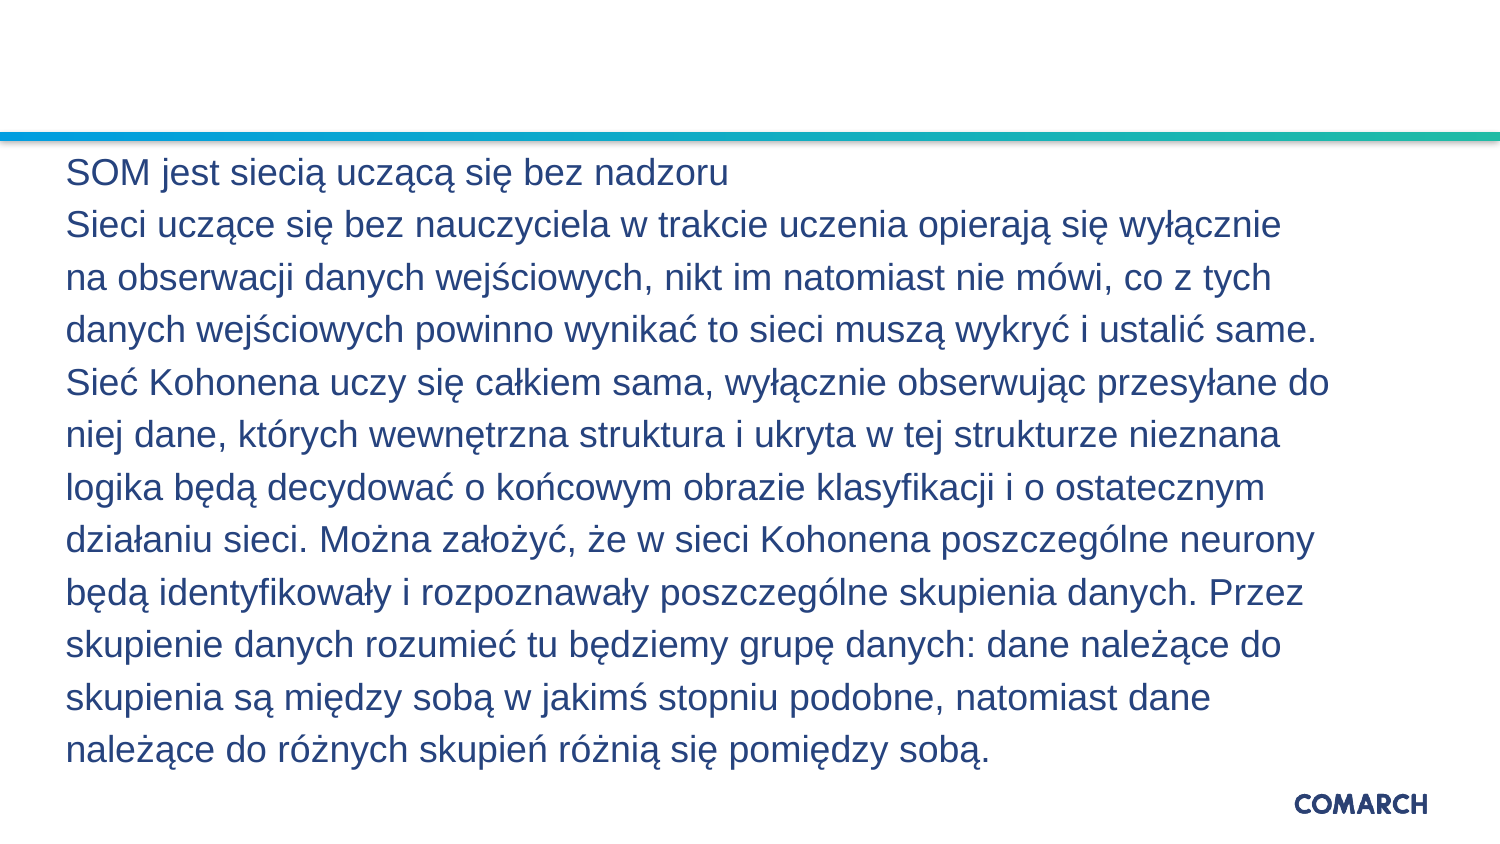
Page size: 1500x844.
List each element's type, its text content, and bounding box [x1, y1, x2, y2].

picture [1294, 793, 1427, 814]
list SOM jest siecią uczącą się bez nadzoru Sieci uczące się bez nauczyciela w trakcie uczenia opierają się wyłącznie na obserwacji danych wejściowych, nikt im natomiast nie mówi, co z tych danych wejściowych powinno wynikać to sieci muszą wykryć i ustalić same. Sieć Kohonena uczy się całkiem sama, wyłącznie obserwując przesyłane do niej dane, których wewnętrzna struktura i ukryta w tej strukturze nieznana logika będą decydować o końcowym obrazie klasyfikacji i o ostatecznym działaniu sieci. Można założyć, że w sieci Kohonena poszczególne neurony będą identyfikowały i rozpoznawały poszczególne skupienia danych. Przez skupienie danych rozumieć tu będziemy grupę danych: dane należące do skupienia są między sobą w jakimś stopniu podobne, natomiast dane należące do różnych skupień różnią się pomiędzy sobą. [50, 140, 1476, 782]
